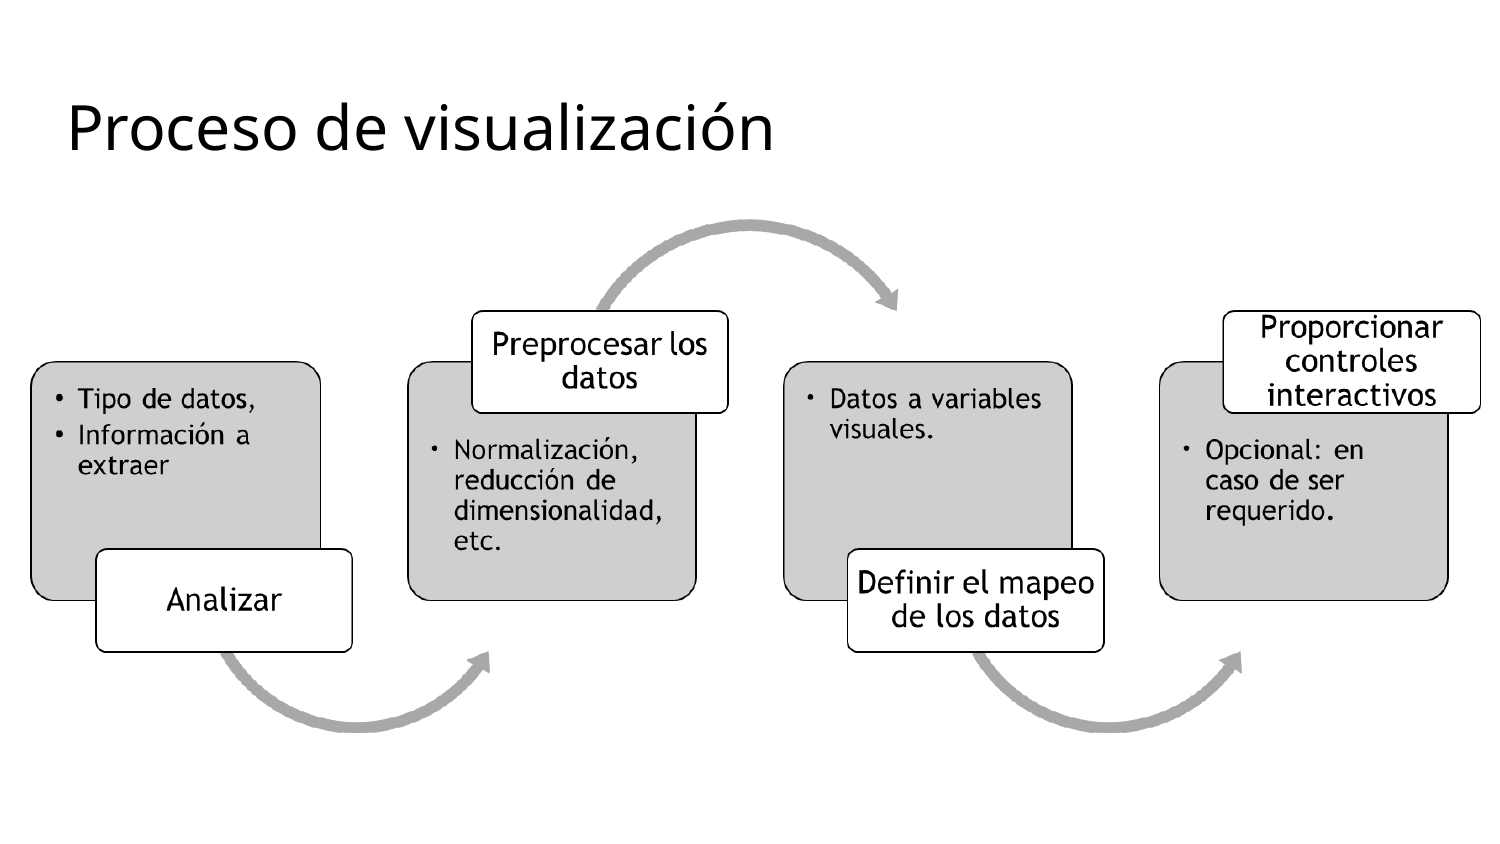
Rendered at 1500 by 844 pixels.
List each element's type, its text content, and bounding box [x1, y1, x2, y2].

title Proceso de visualización [51, 72, 1449, 167]
picture [30, 218, 1482, 733]
